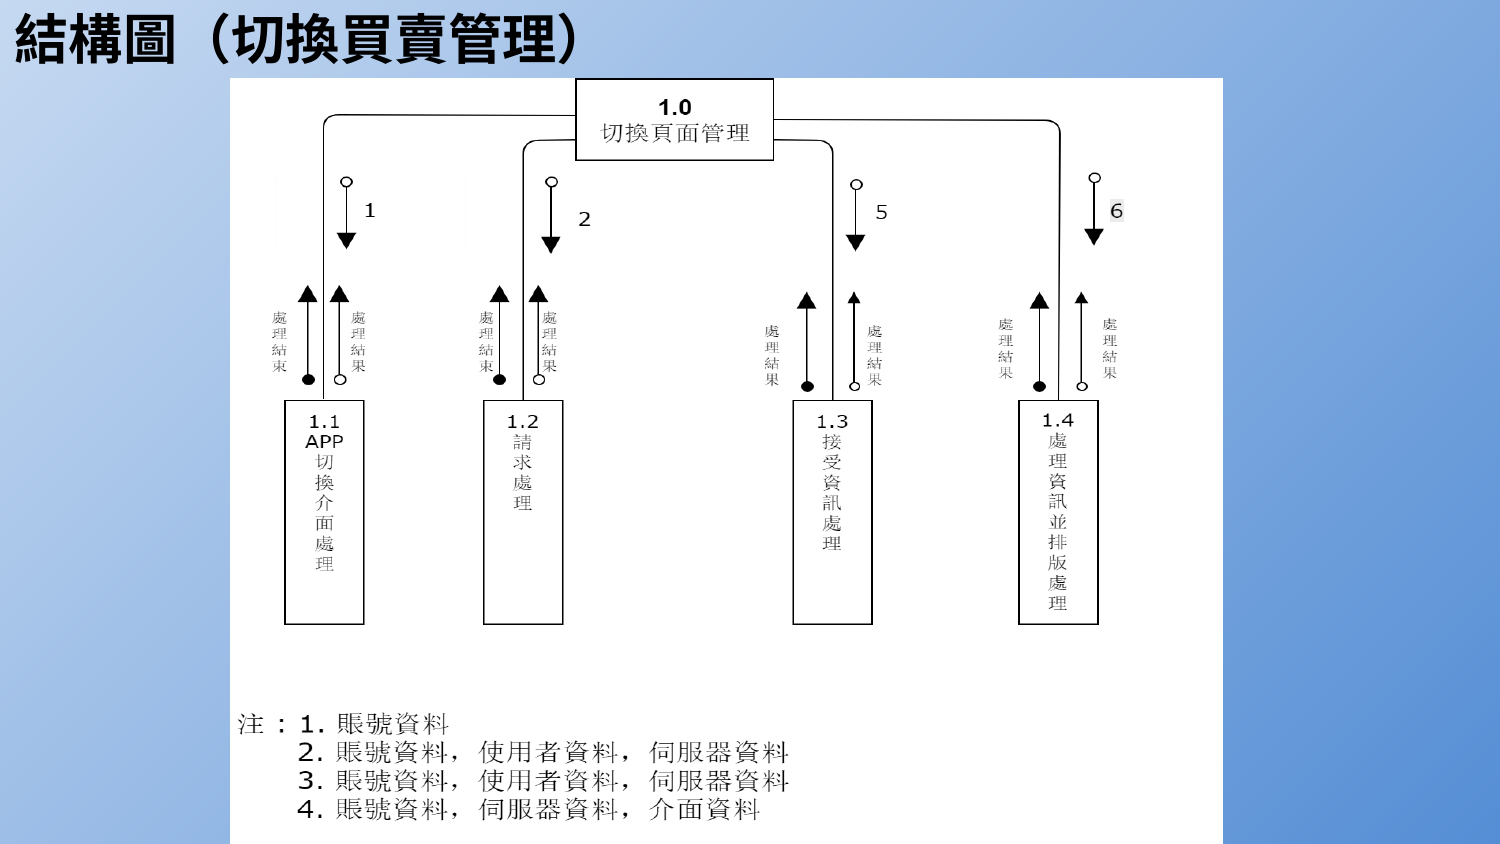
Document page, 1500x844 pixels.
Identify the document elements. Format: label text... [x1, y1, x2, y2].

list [229, 78, 1223, 844]
title 結構圖（切換買賣管理） [0, 0, 1500, 76]
